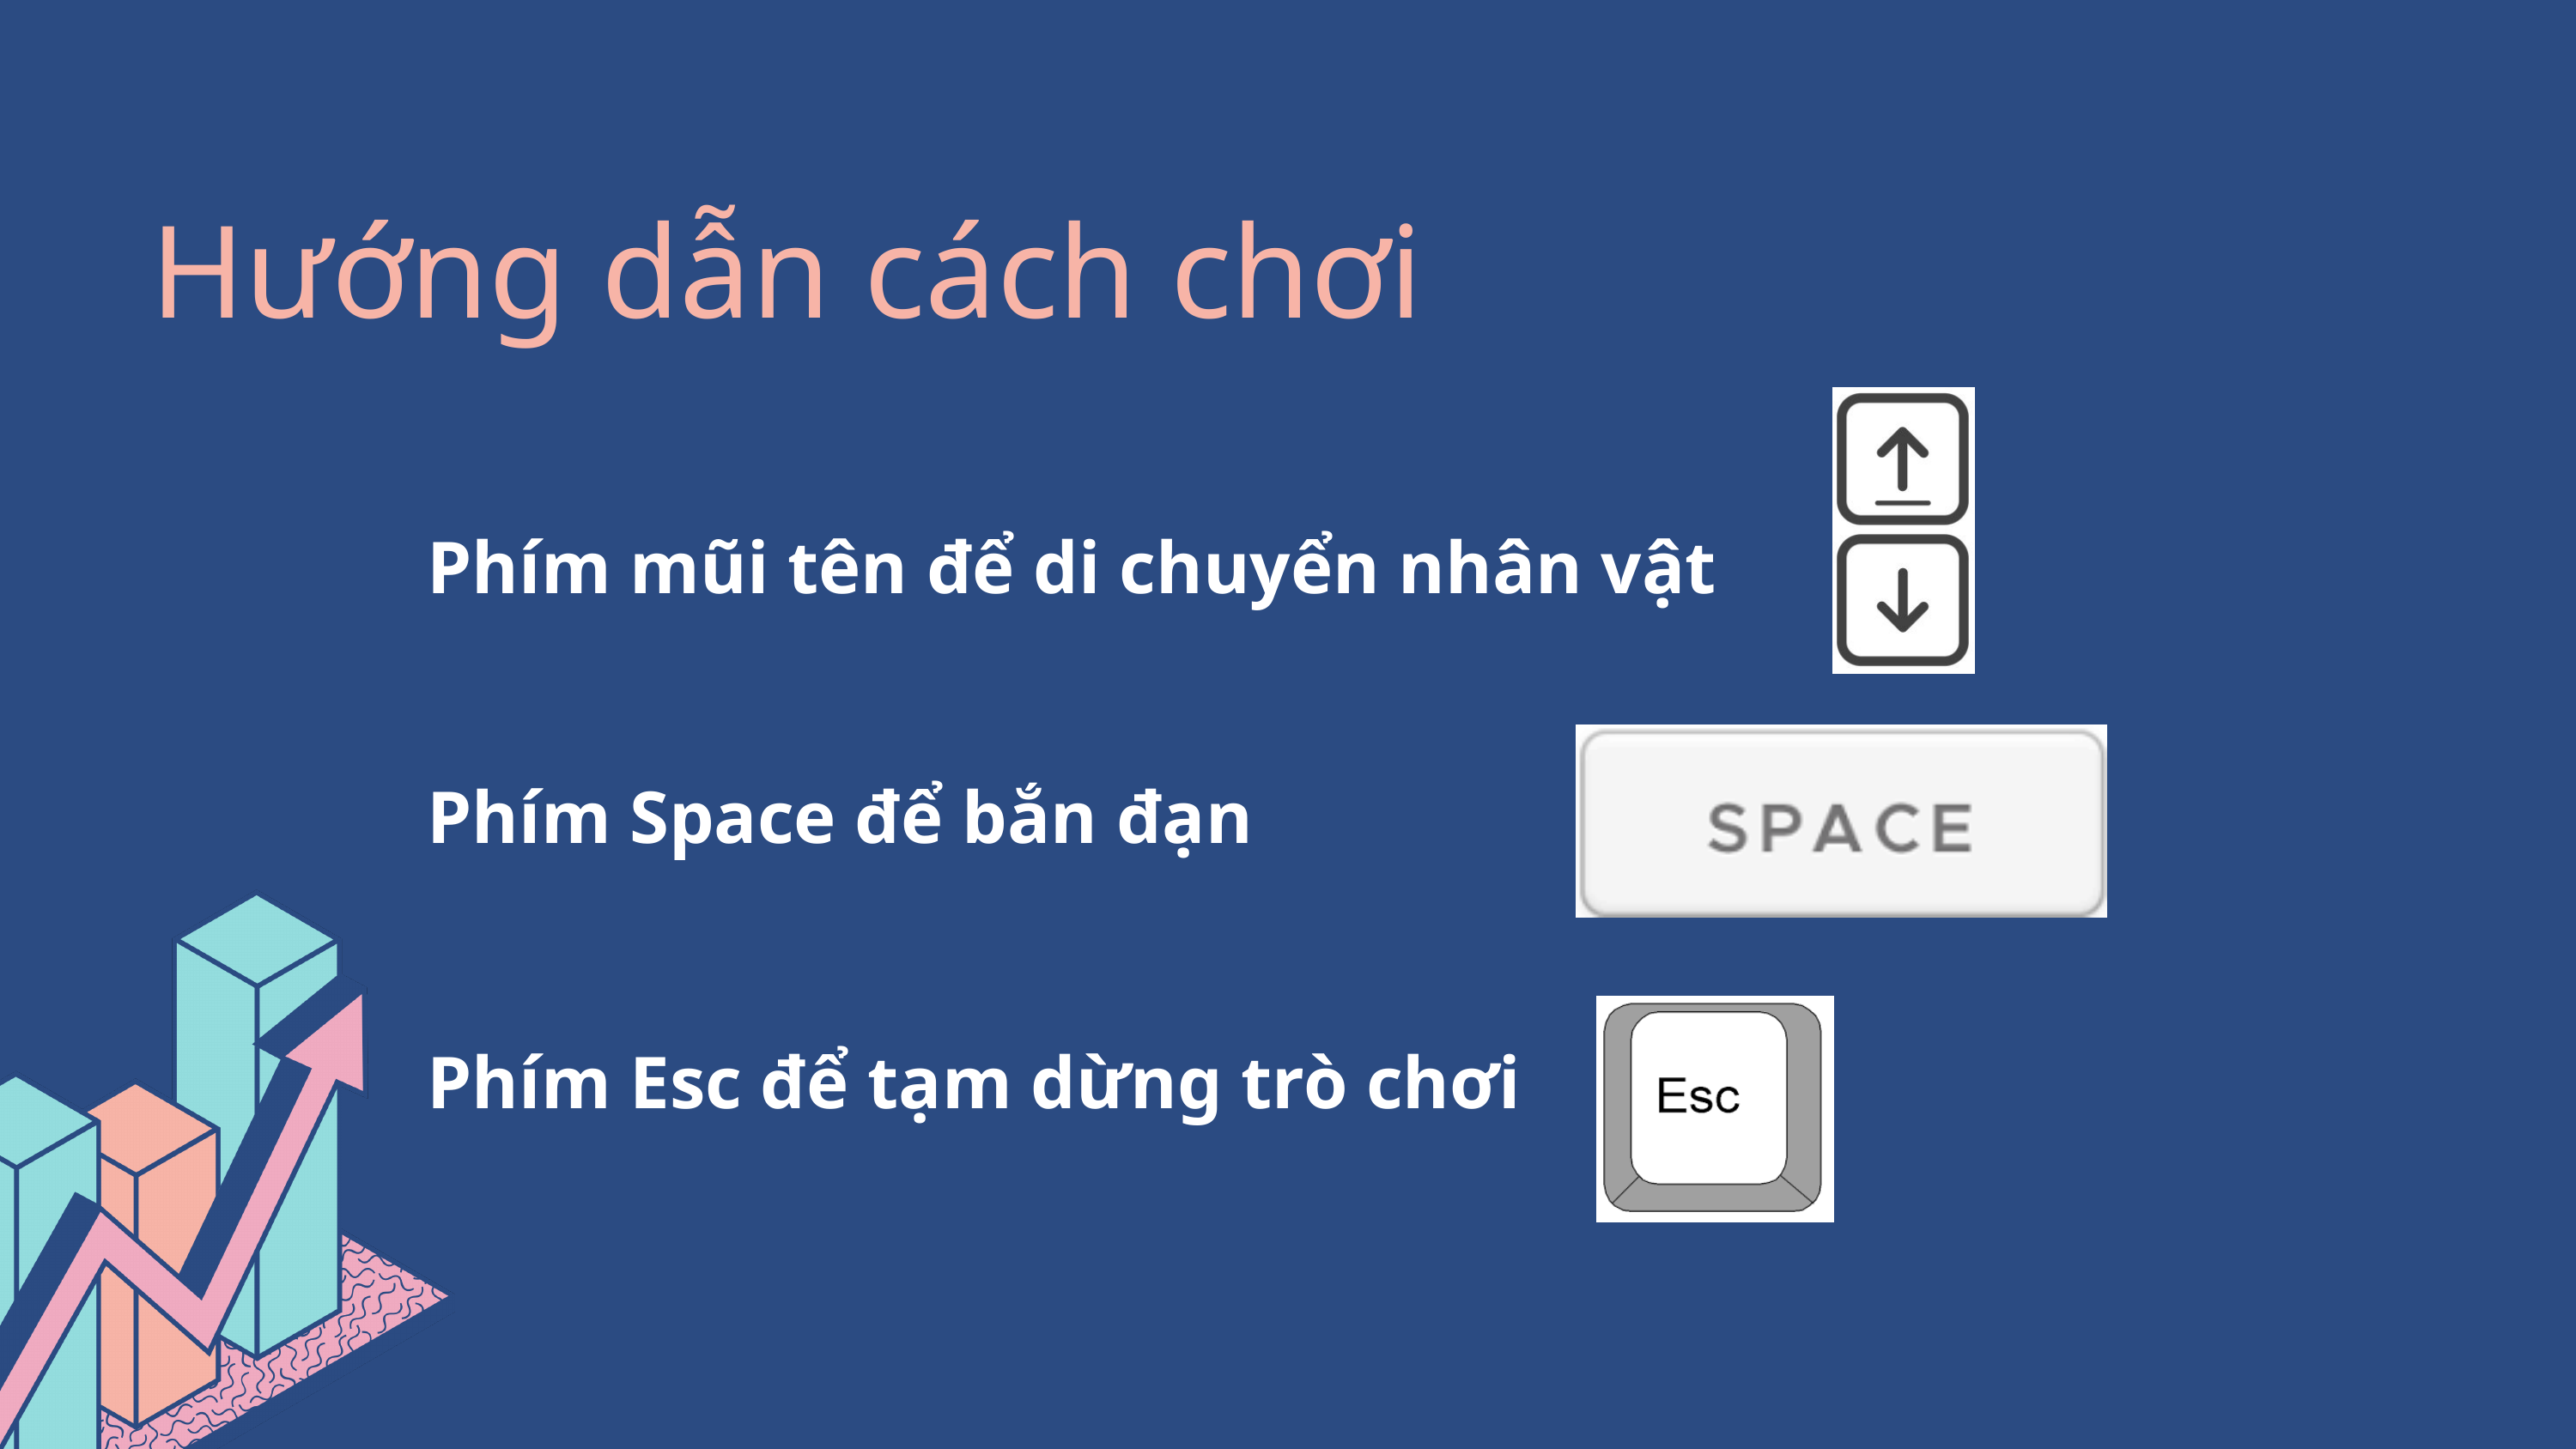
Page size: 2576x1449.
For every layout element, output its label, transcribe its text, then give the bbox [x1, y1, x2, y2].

picture [0, 889, 455, 1449]
picture [1596, 996, 1834, 1222]
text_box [144, 209, 2437, 935]
text_box Phím Esc để tạm dừng trò chơi [459, 1031, 1592, 1130]
picture [1576, 724, 2108, 918]
picture [1832, 386, 1976, 675]
